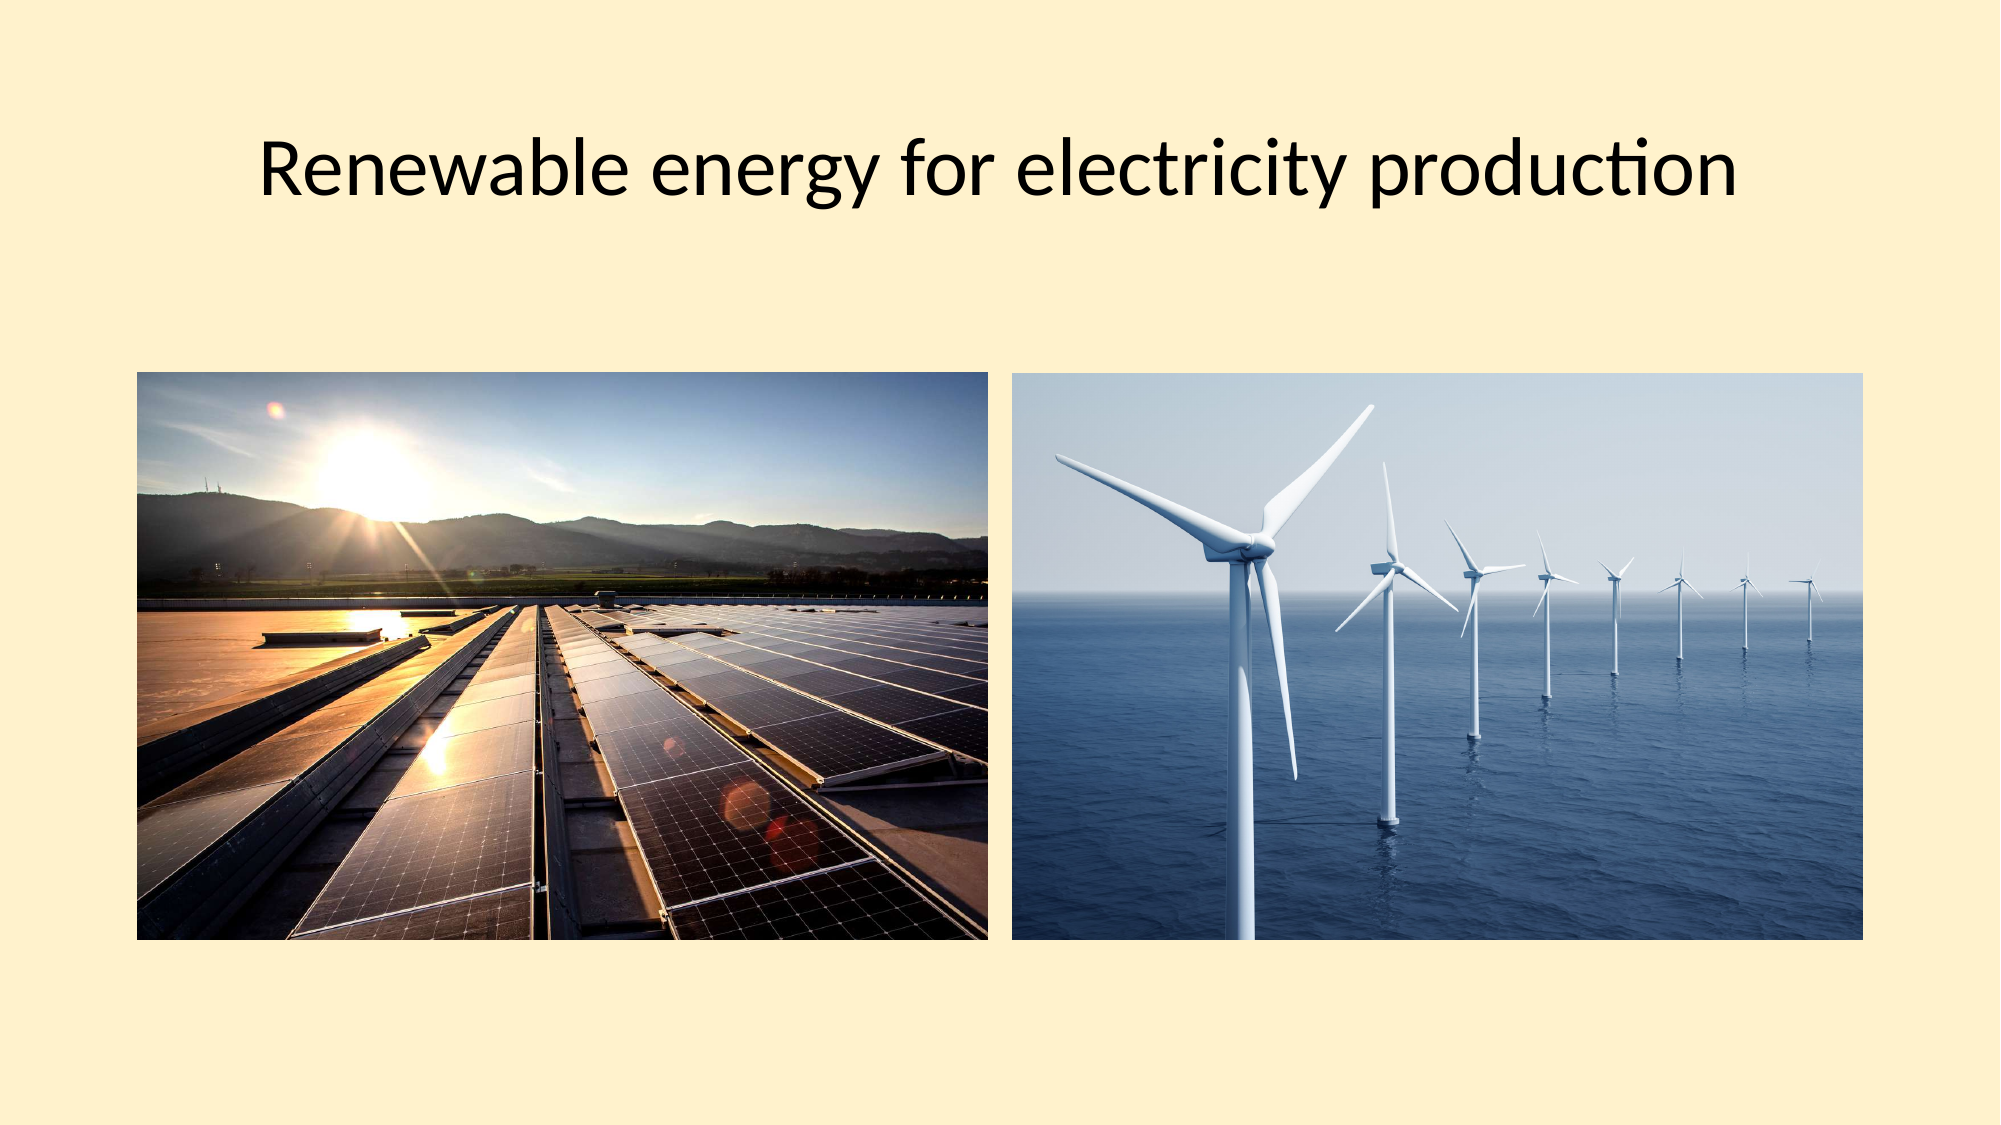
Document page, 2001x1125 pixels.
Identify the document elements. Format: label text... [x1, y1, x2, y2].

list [137, 372, 988, 940]
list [1012, 373, 1863, 940]
title Renewable energy for electricity production [137, 59, 1863, 278]
